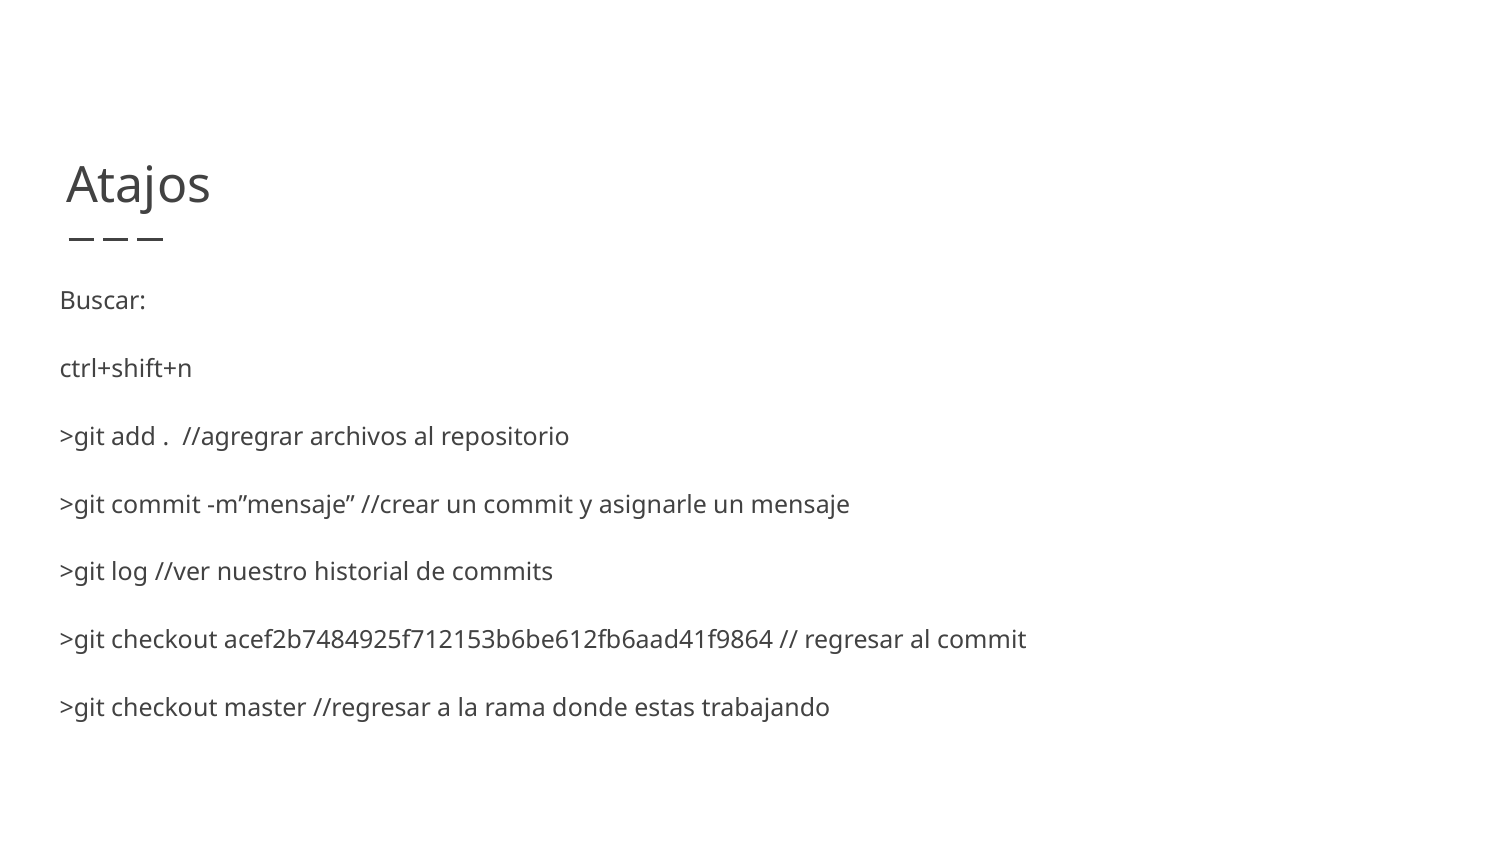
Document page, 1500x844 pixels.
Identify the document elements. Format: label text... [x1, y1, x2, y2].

title Atajos [51, 103, 512, 228]
list Buscar: ctrl+shift+n >git add . //agregrar archivos al repositorio >git commit -m”mensaje” //crear un commit y asignarle un mensaje >git log //ver nuestro historial de commits >git checkout acef2b7484925f712153b6be612fb6aad41f9864 // regresar al commit >git checkout master //regresar a la rama donde estas trabajando [44, 265, 1478, 750]
